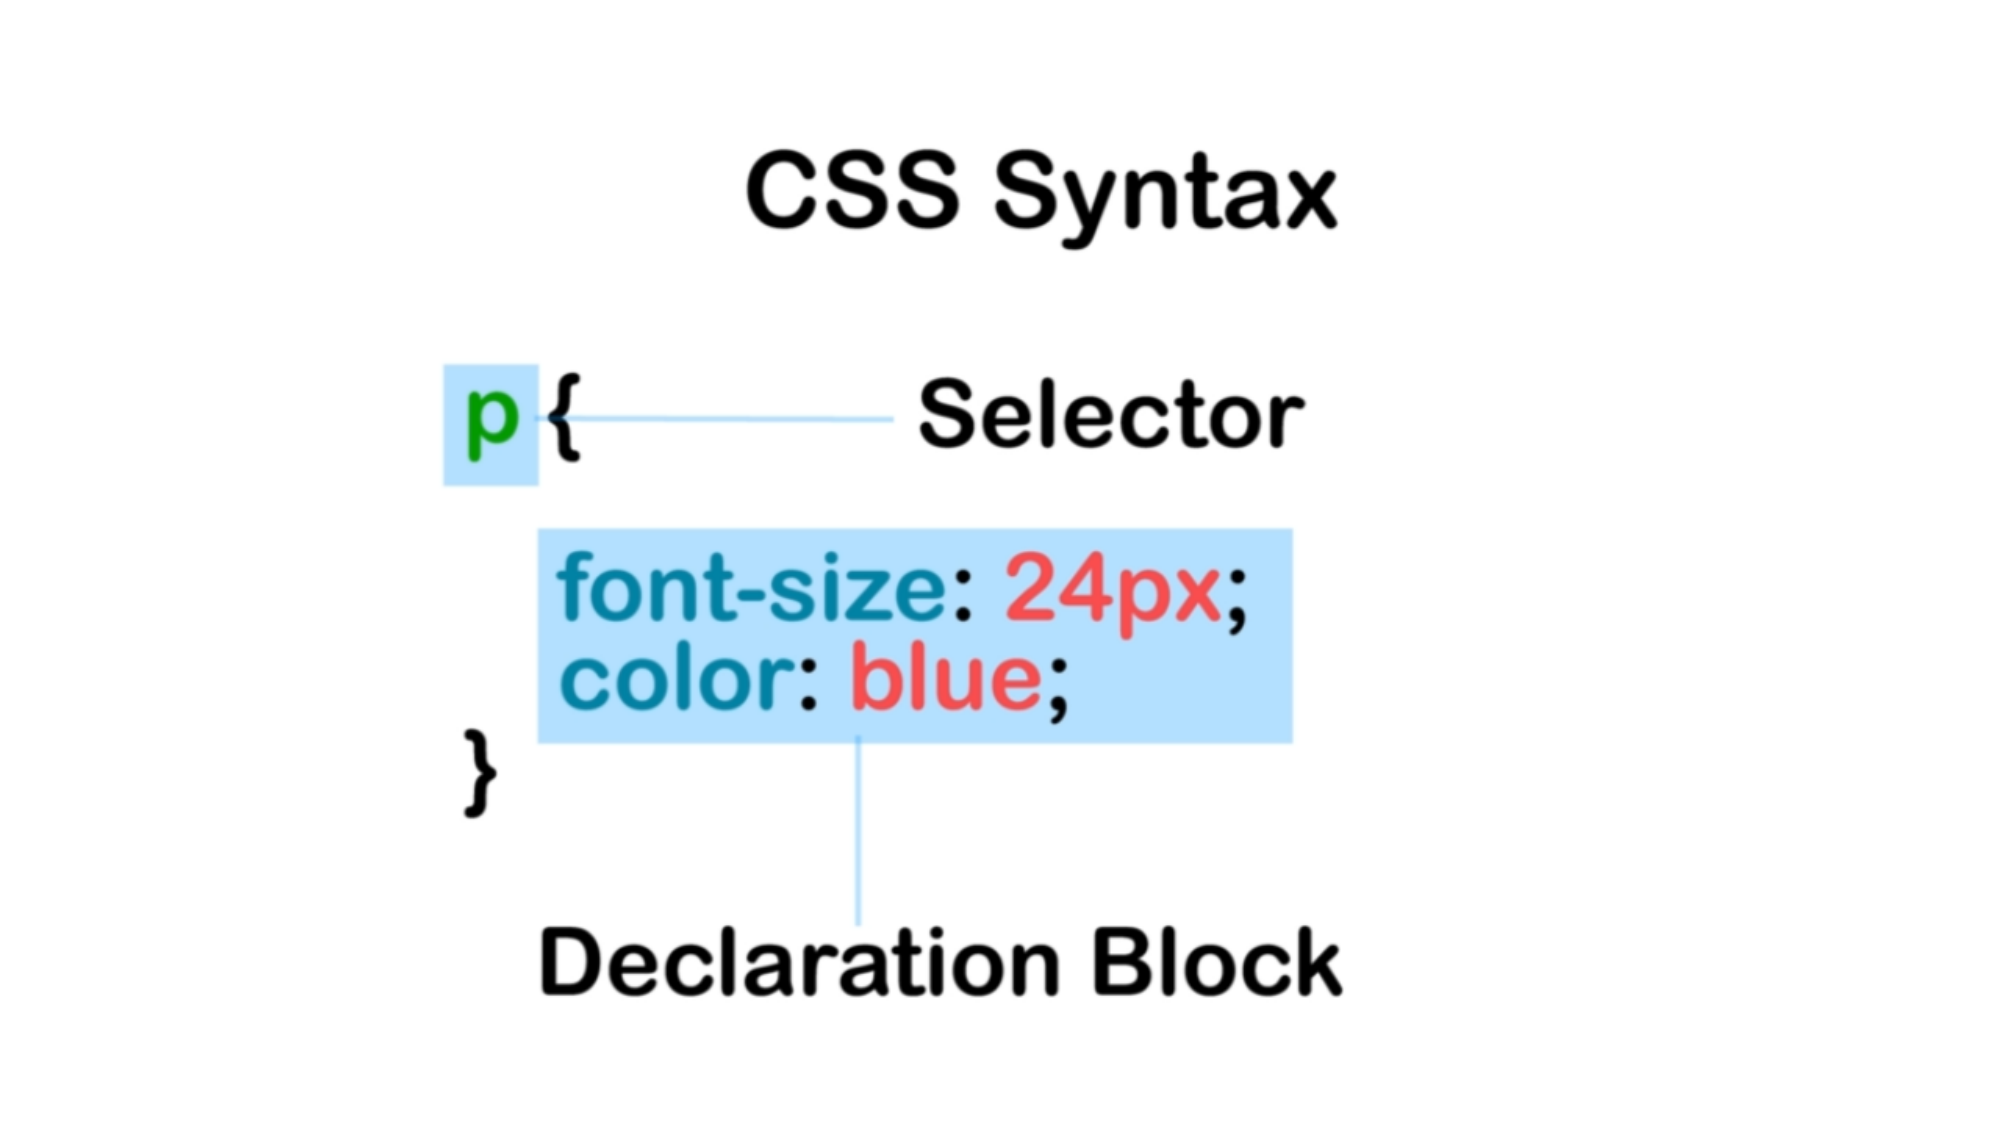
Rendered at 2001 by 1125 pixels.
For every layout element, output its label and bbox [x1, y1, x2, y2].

picture [190, 57, 1810, 1068]
